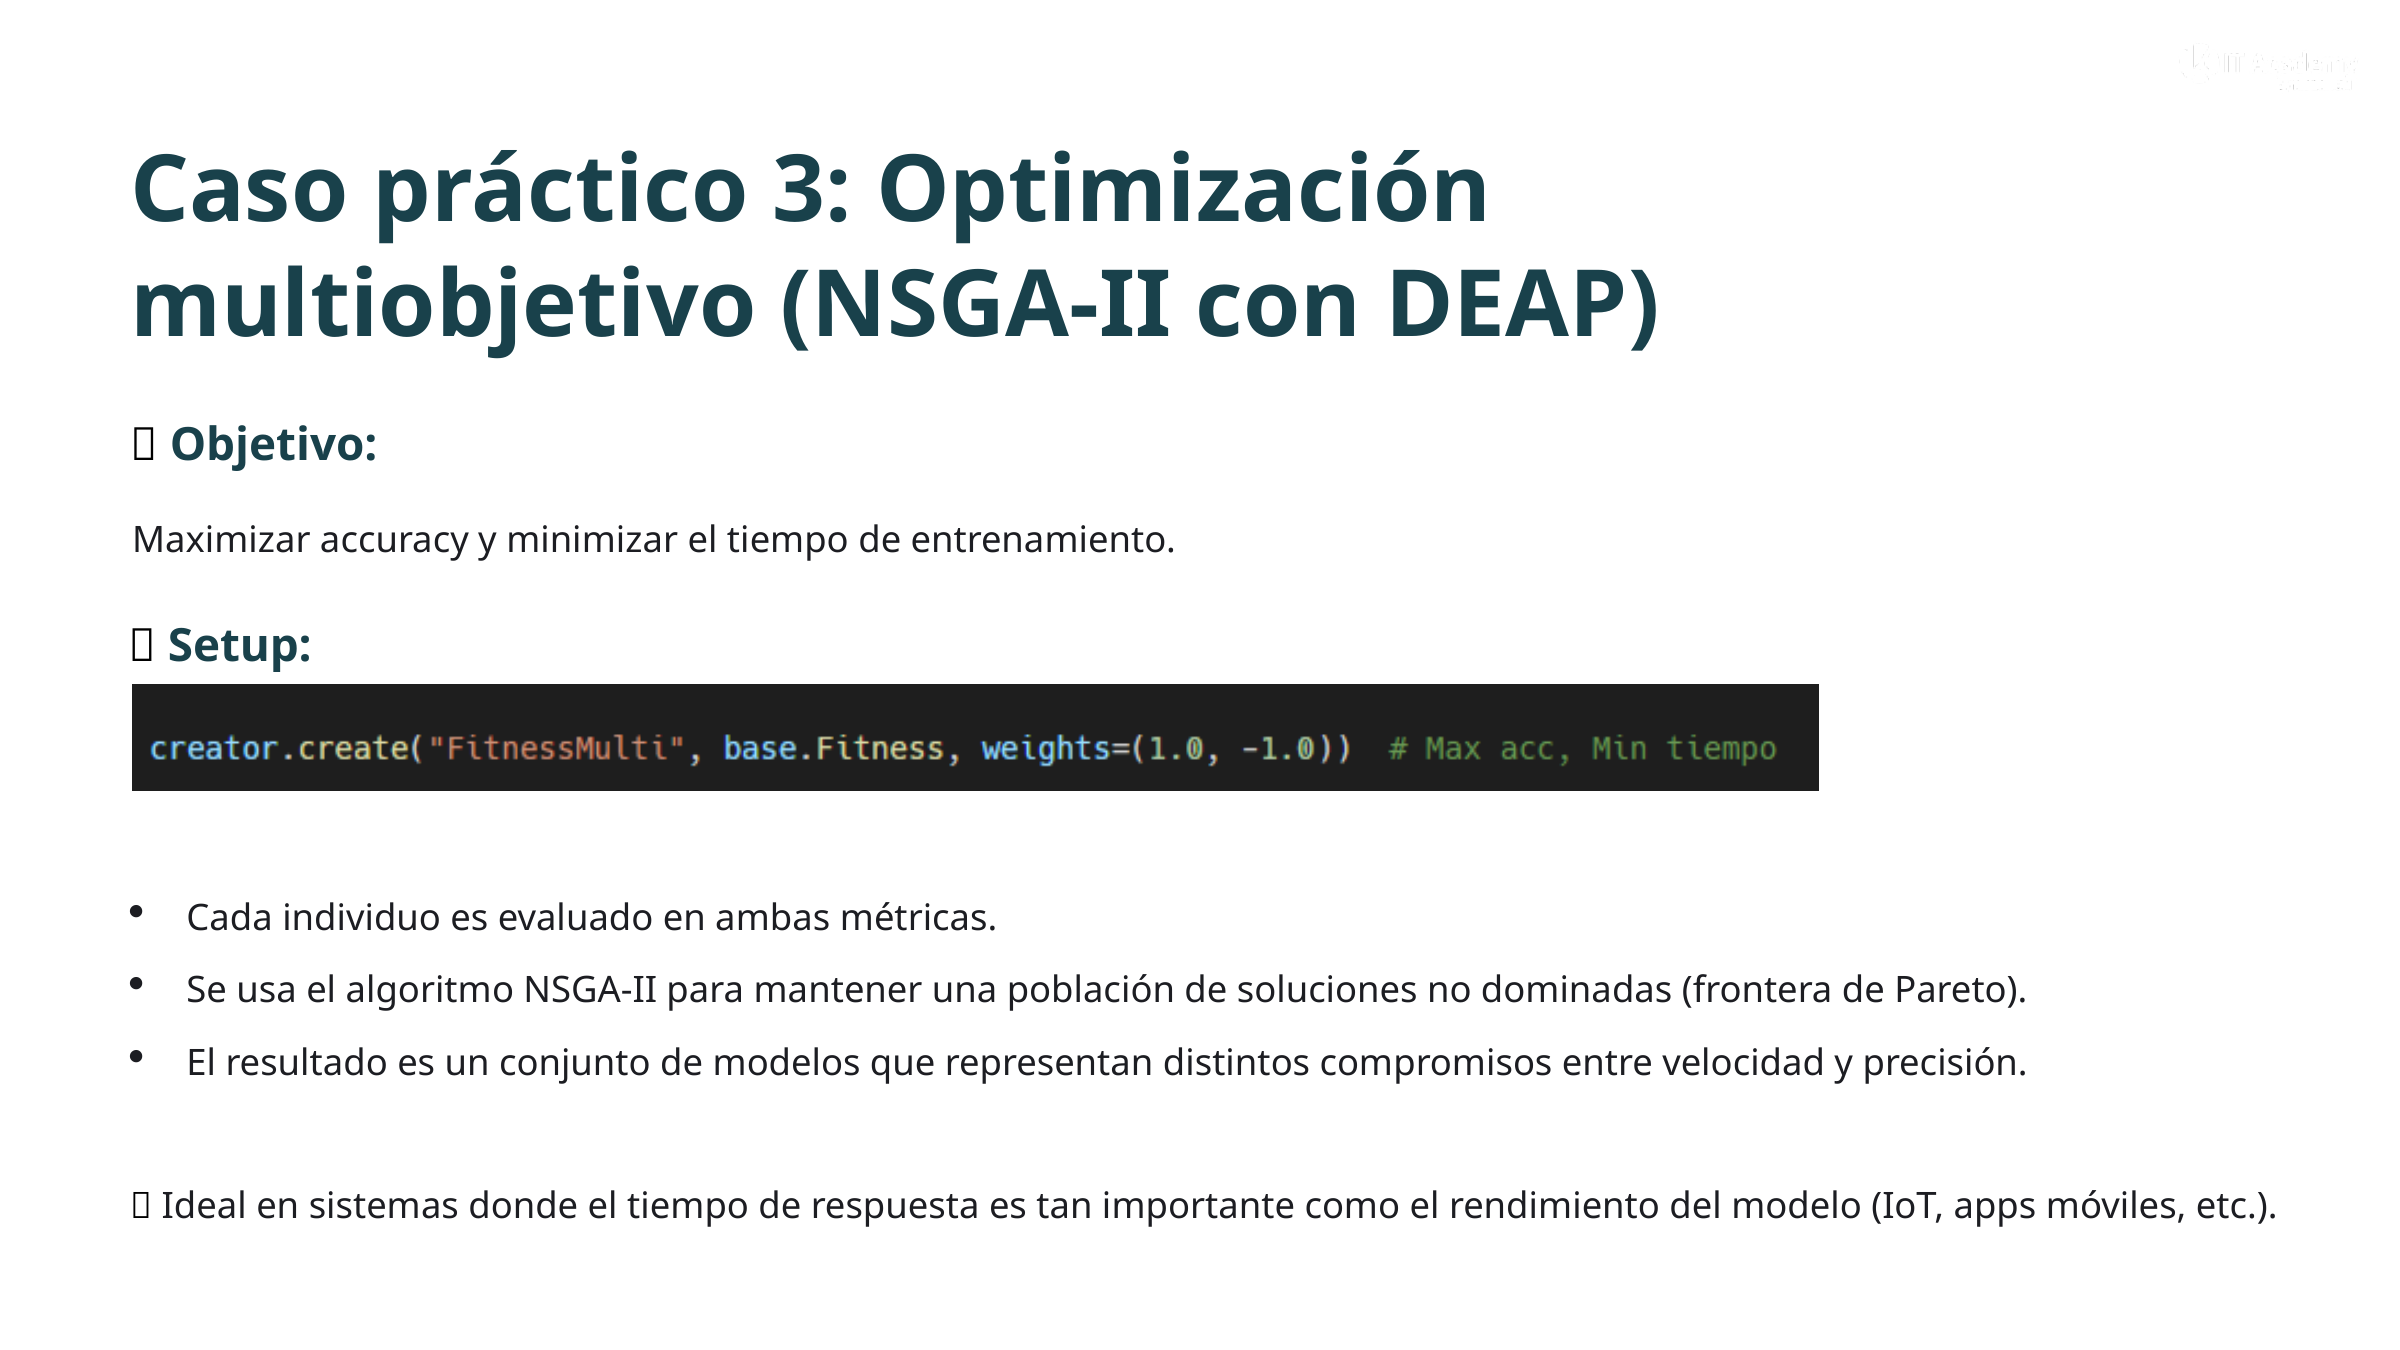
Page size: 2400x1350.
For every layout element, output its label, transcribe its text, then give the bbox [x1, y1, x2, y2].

text_box Caso práctico 3: Optimización multiobjetivo (NSGA-II con DEAP) [130, 123, 2130, 357]
text_box 📌 Ideal en sistemas donde el tiempo de respuesta es tan importante como el rendimiento del modelo (IoT, apps móviles, etc.). [130, 1166, 2130, 1226]
text_box Se usa el algoritmo NSGA-II para mantener una población de soluciones no dominadas (frontera de Pareto). [130, 950, 2130, 1010]
text_box 📘 Setup: [128, 613, 594, 675]
picture [131, 684, 1819, 791]
text_box El resultado es un conjunto de modelos que representan distintos compromisos entre velocidad y precisión. [130, 1023, 2130, 1083]
picture [2167, 37, 2363, 101]
text_box Cada individuo es evaluado en ambas métricas. [130, 878, 2130, 938]
text_box Maximizar accuracy y minimizar el tiempo de entrenamiento. [131, 500, 2132, 560]
text_box 🎯 Objetivo: [130, 412, 596, 475]
